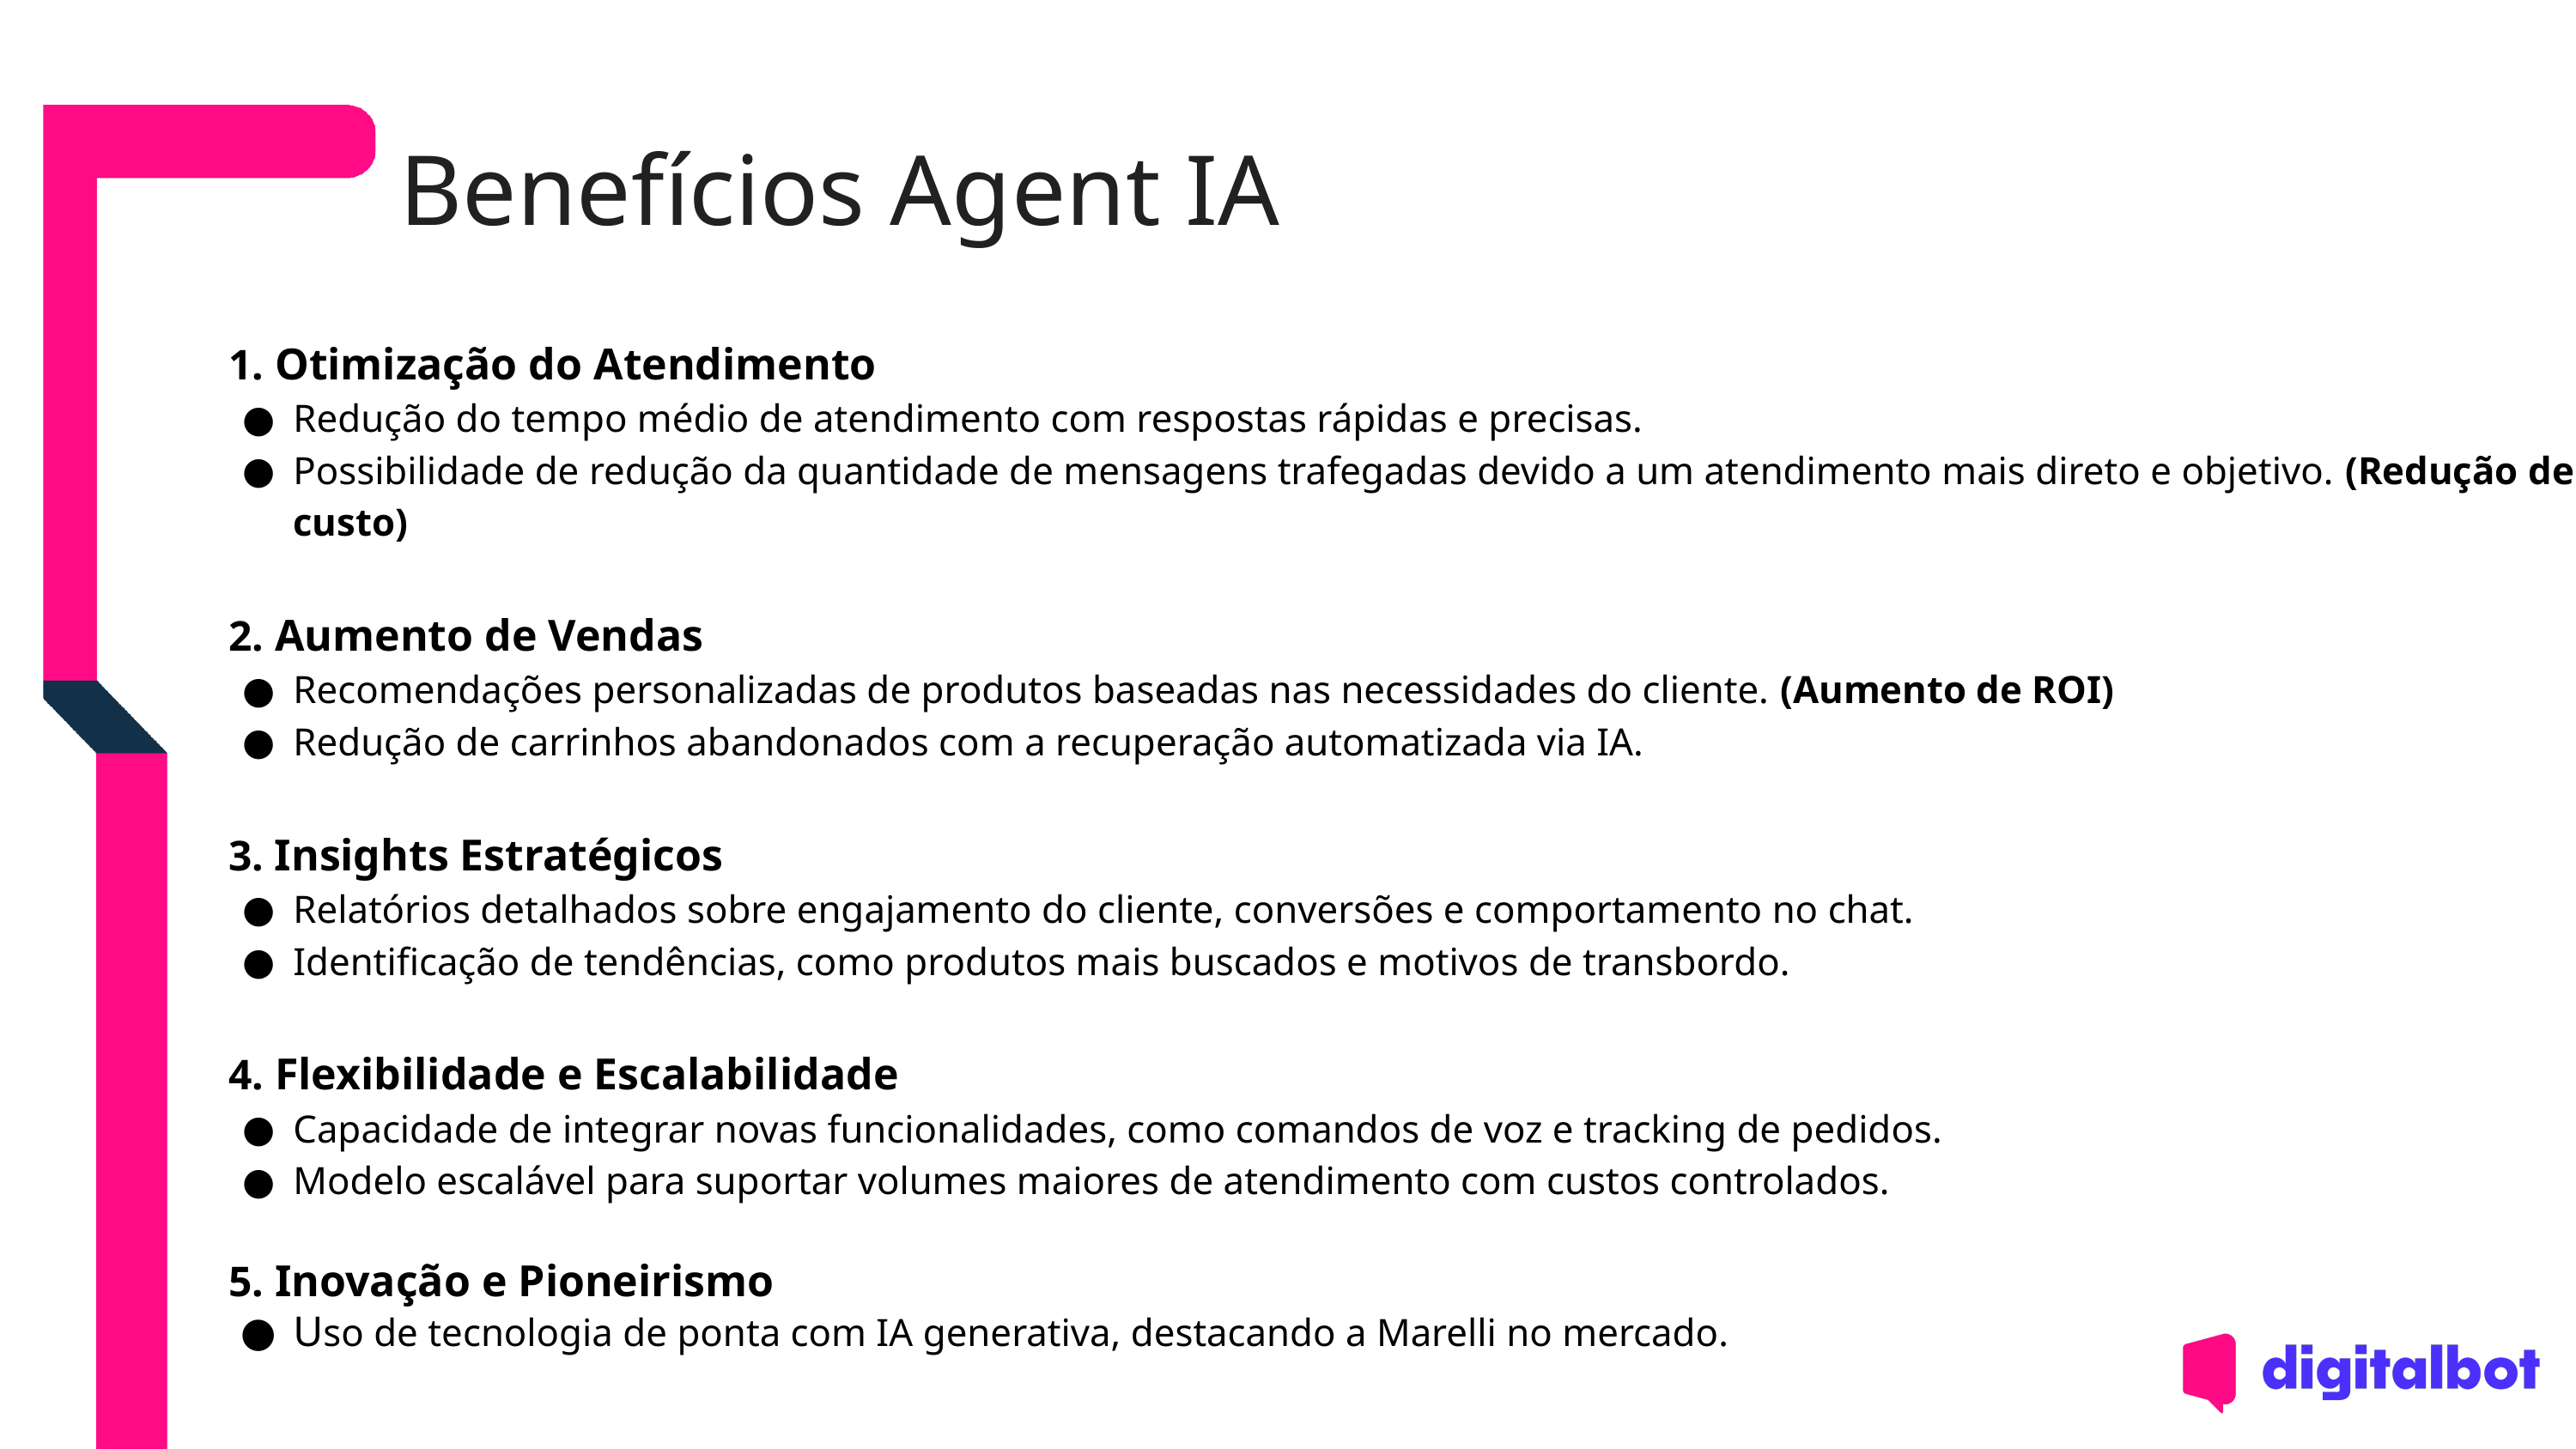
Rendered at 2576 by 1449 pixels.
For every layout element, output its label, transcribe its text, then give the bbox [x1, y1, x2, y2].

picture [42, 104, 376, 1449]
text_box Benefícios Agent IA [399, 82, 1481, 245]
picture [2166, 1308, 2558, 1426]
text_box 1. Otimização do Atendimento Redução do tempo médio de atendimento com respostas rápidas e precisas. Possibilidade de redução da quantidade de mensagens trafegadas devido a um atendimento mais direto e objetivo. (Redução de custo) 2. Aumento de Vendas Recomendações personalizadas de produtos baseadas nas necessidades do cliente. (Aumento de ROI) Redução de carrinhos abandonados com a recuperação automatizada via IA. 3. Insights Estratégicos Relatórios detalhados sobre engajamento do cliente, conversões e comportamento no chat. Identificação de tendências, como produtos mais buscados e motivos de transbordo. 4. Flexibilidade e Escalabilidade Capacidade de integrar novas funcionalidades, como comandos de voz e tracking de pedidos. Modelo escalável para suportar volumes maiores de atendimento com custos controlados. 5. Inovação e Pioneirismo Uso de tecnologia de ponta com IA generativa, destacando a Marelli no mercado. [380, 199, 2576, 1449]
